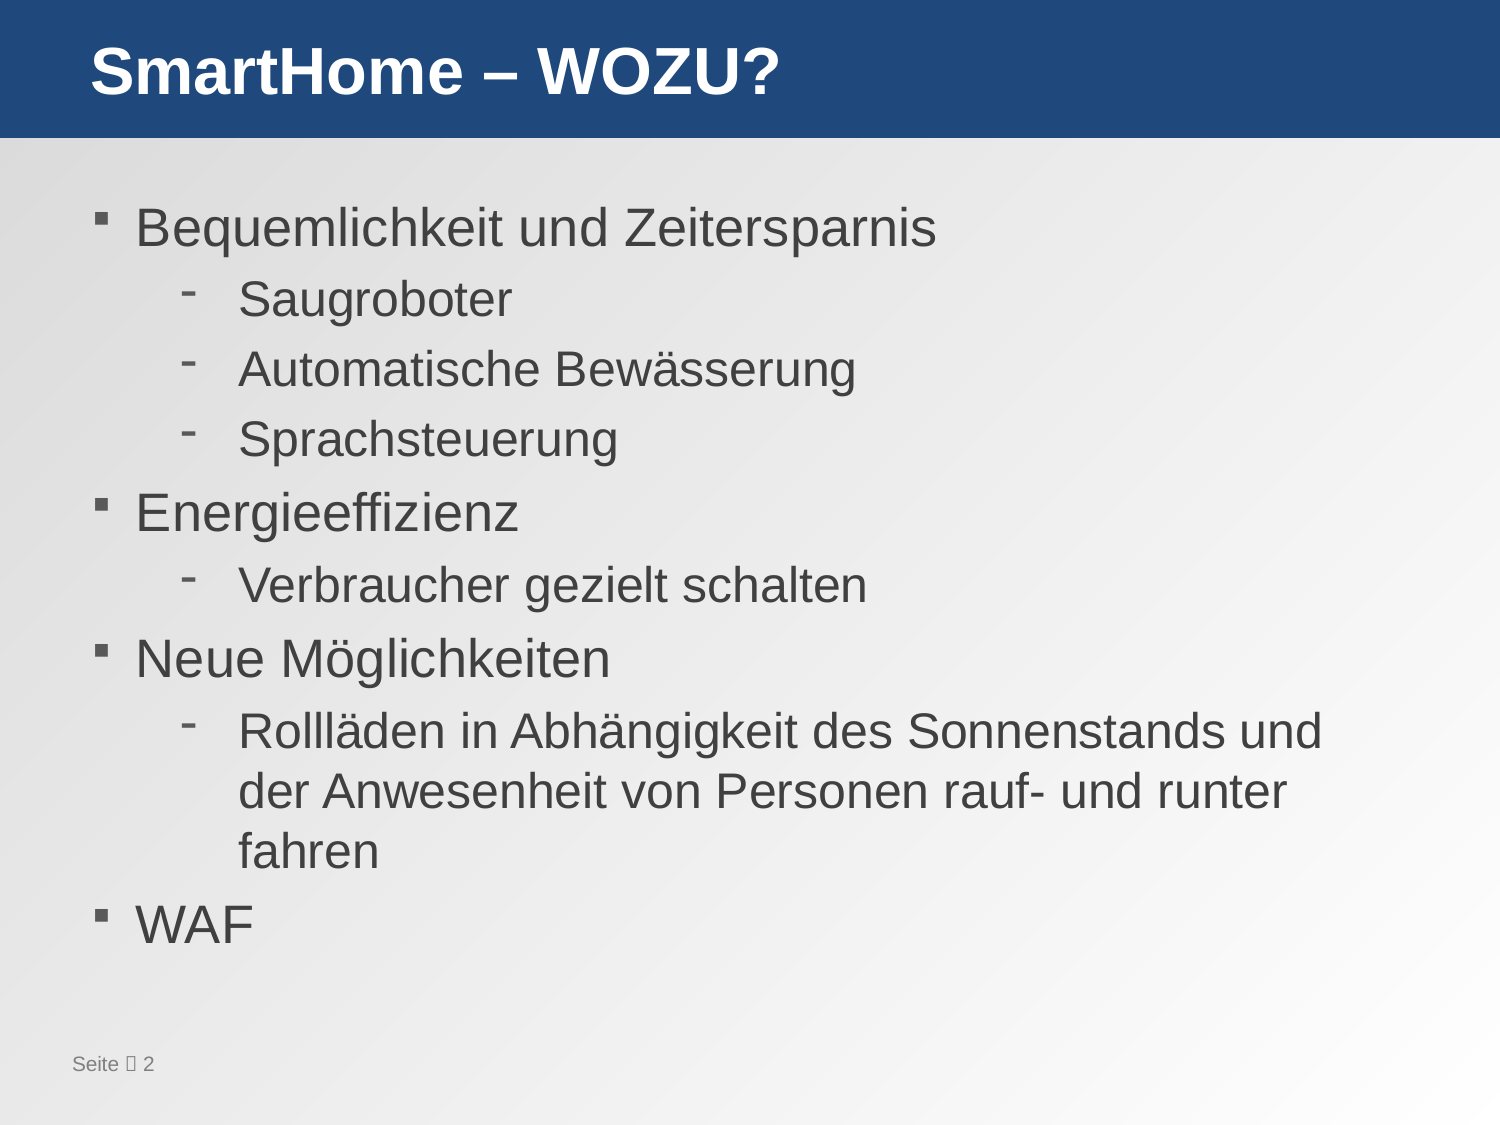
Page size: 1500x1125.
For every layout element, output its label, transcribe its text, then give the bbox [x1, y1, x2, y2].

title SmartHome – WOZU? [75, 20, 1425, 208]
list Bequemlichkeit und Zeitersparnis Saugroboter Automatische Bewässerung Sprachsteuerung Energieeffizienz Verbraucher gezielt schalten Neue Möglichkeiten Rollläden in Abhängigkeit des Sonnenstands und der Anwesenheit von Personen rauf- und runter fahren WAF [76, 184, 1424, 941]
